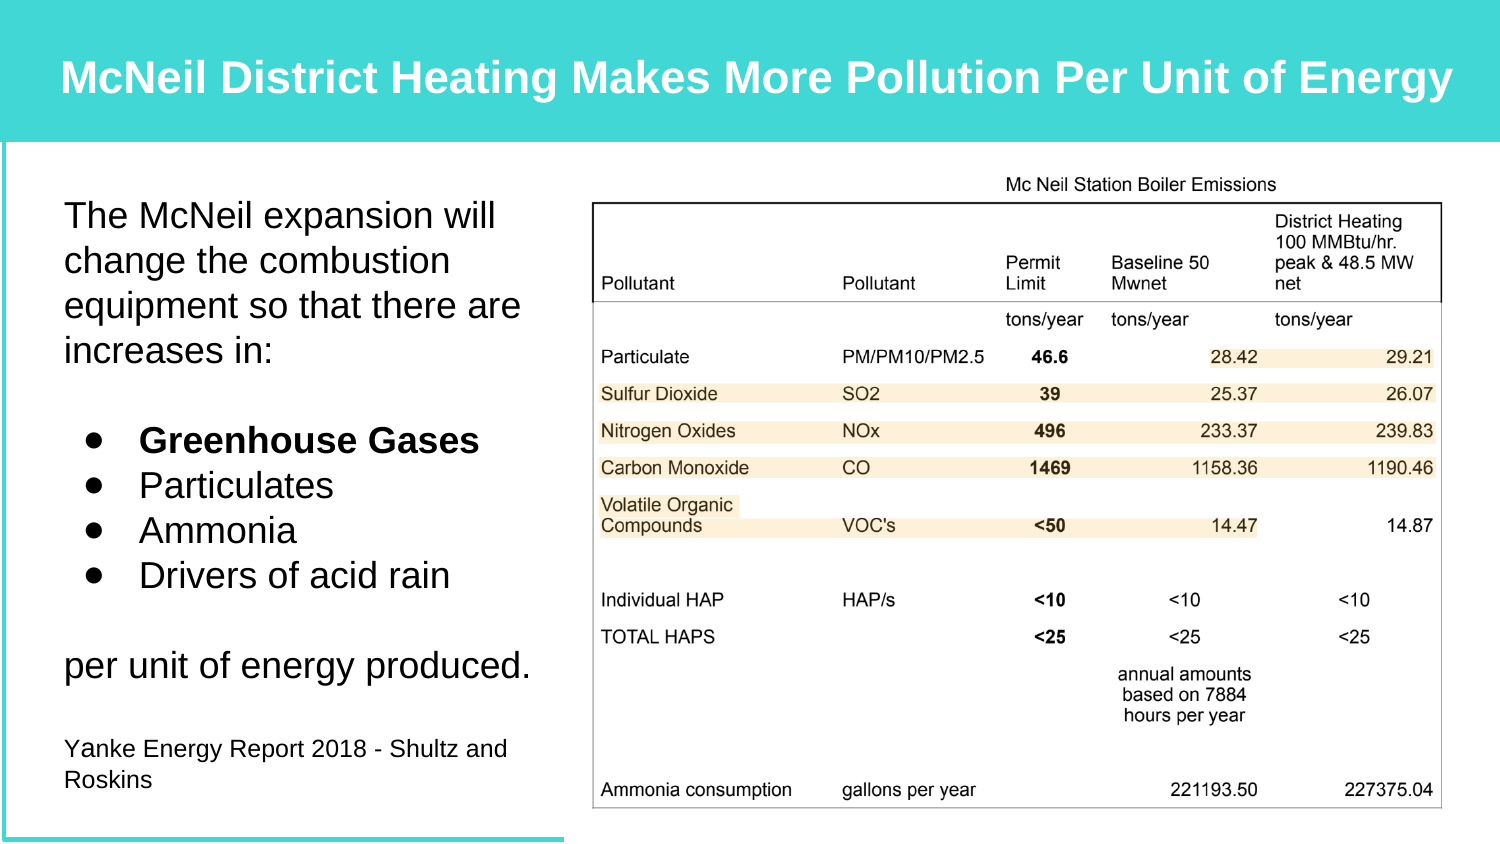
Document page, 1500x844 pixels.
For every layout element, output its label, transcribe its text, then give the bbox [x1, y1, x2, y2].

text_box The McNeil expansion will change the combustion equipment so that there are increases in: Greenhouse Gases Particulates Ammonia Drivers of acid rain per unit of energy produced. Yanke Energy Report 2018 - Shultz and Roskins [48, 175, 558, 809]
text_box [3, 142, 1500, 840]
picture [563, 162, 1500, 844]
title McNeil District Heating Makes More Pollution Per Unit of Energy [0, 0, 1500, 142]
